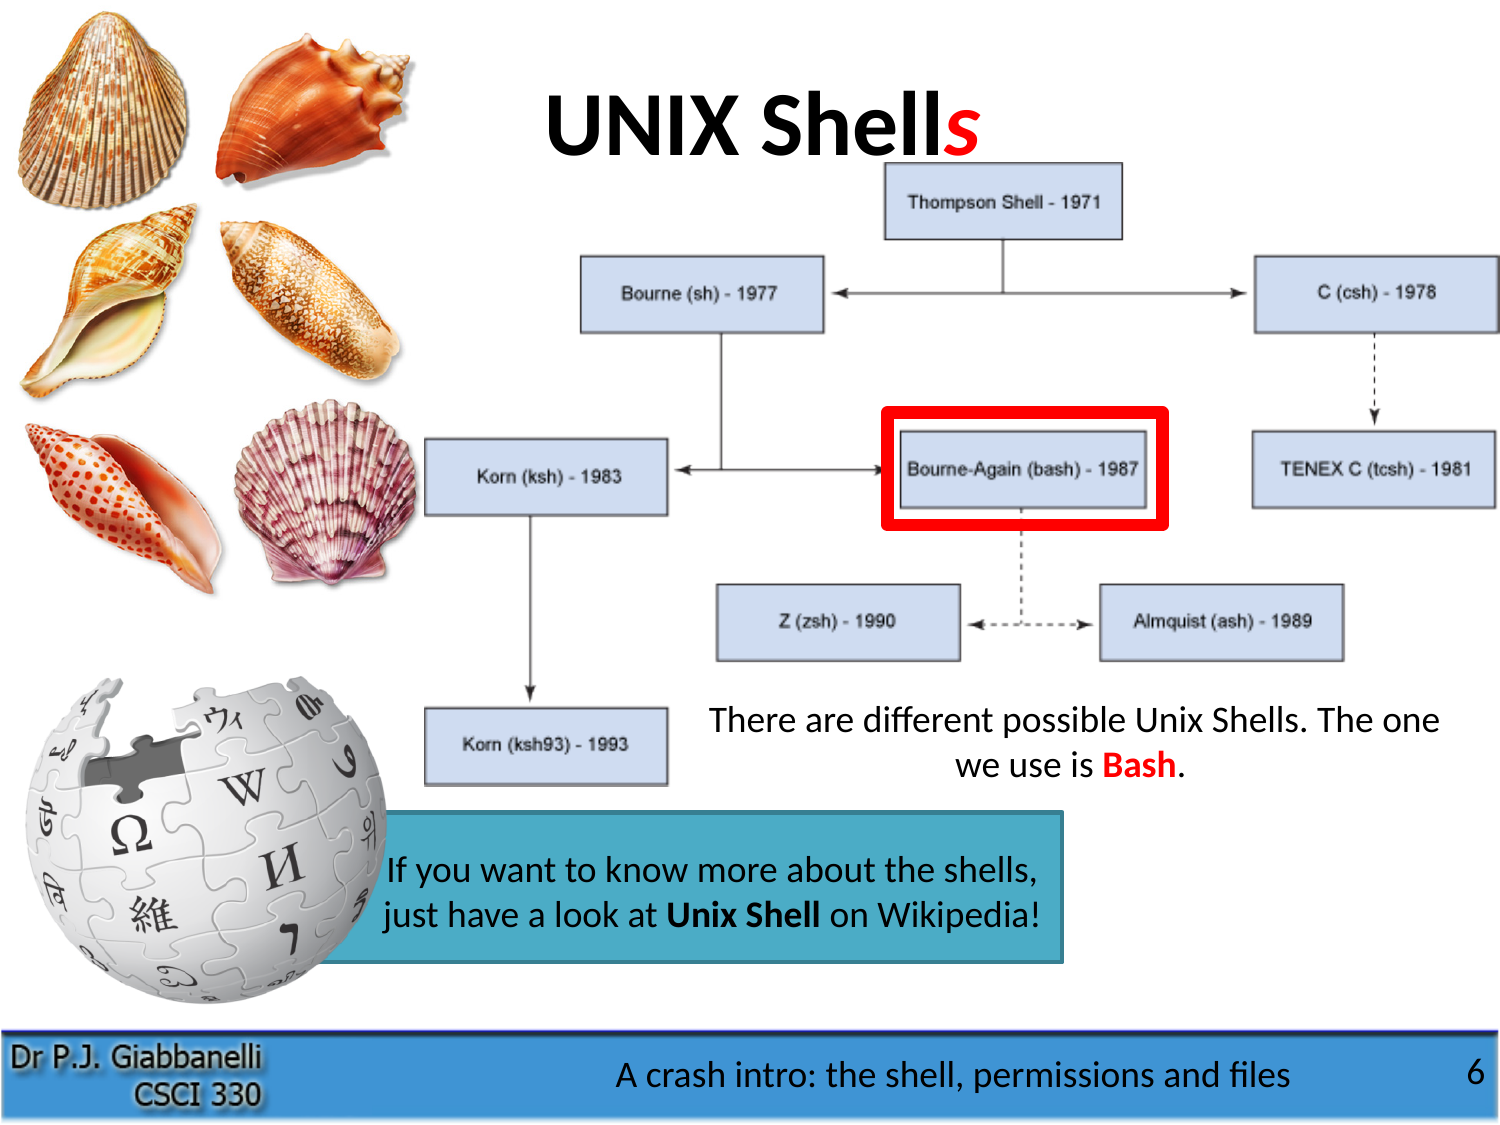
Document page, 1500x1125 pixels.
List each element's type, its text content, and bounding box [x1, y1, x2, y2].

picture [0, 1026, 1500, 1125]
text_box [391, 810, 1064, 964]
picture [0, 0, 1500, 787]
picture [24, 674, 388, 1006]
title UNIX Shells [447, 24, 1375, 160]
text_box If you want to know more about the shells, just have a look at Unix Shell on Wikipedia! [391, 837, 1063, 943]
